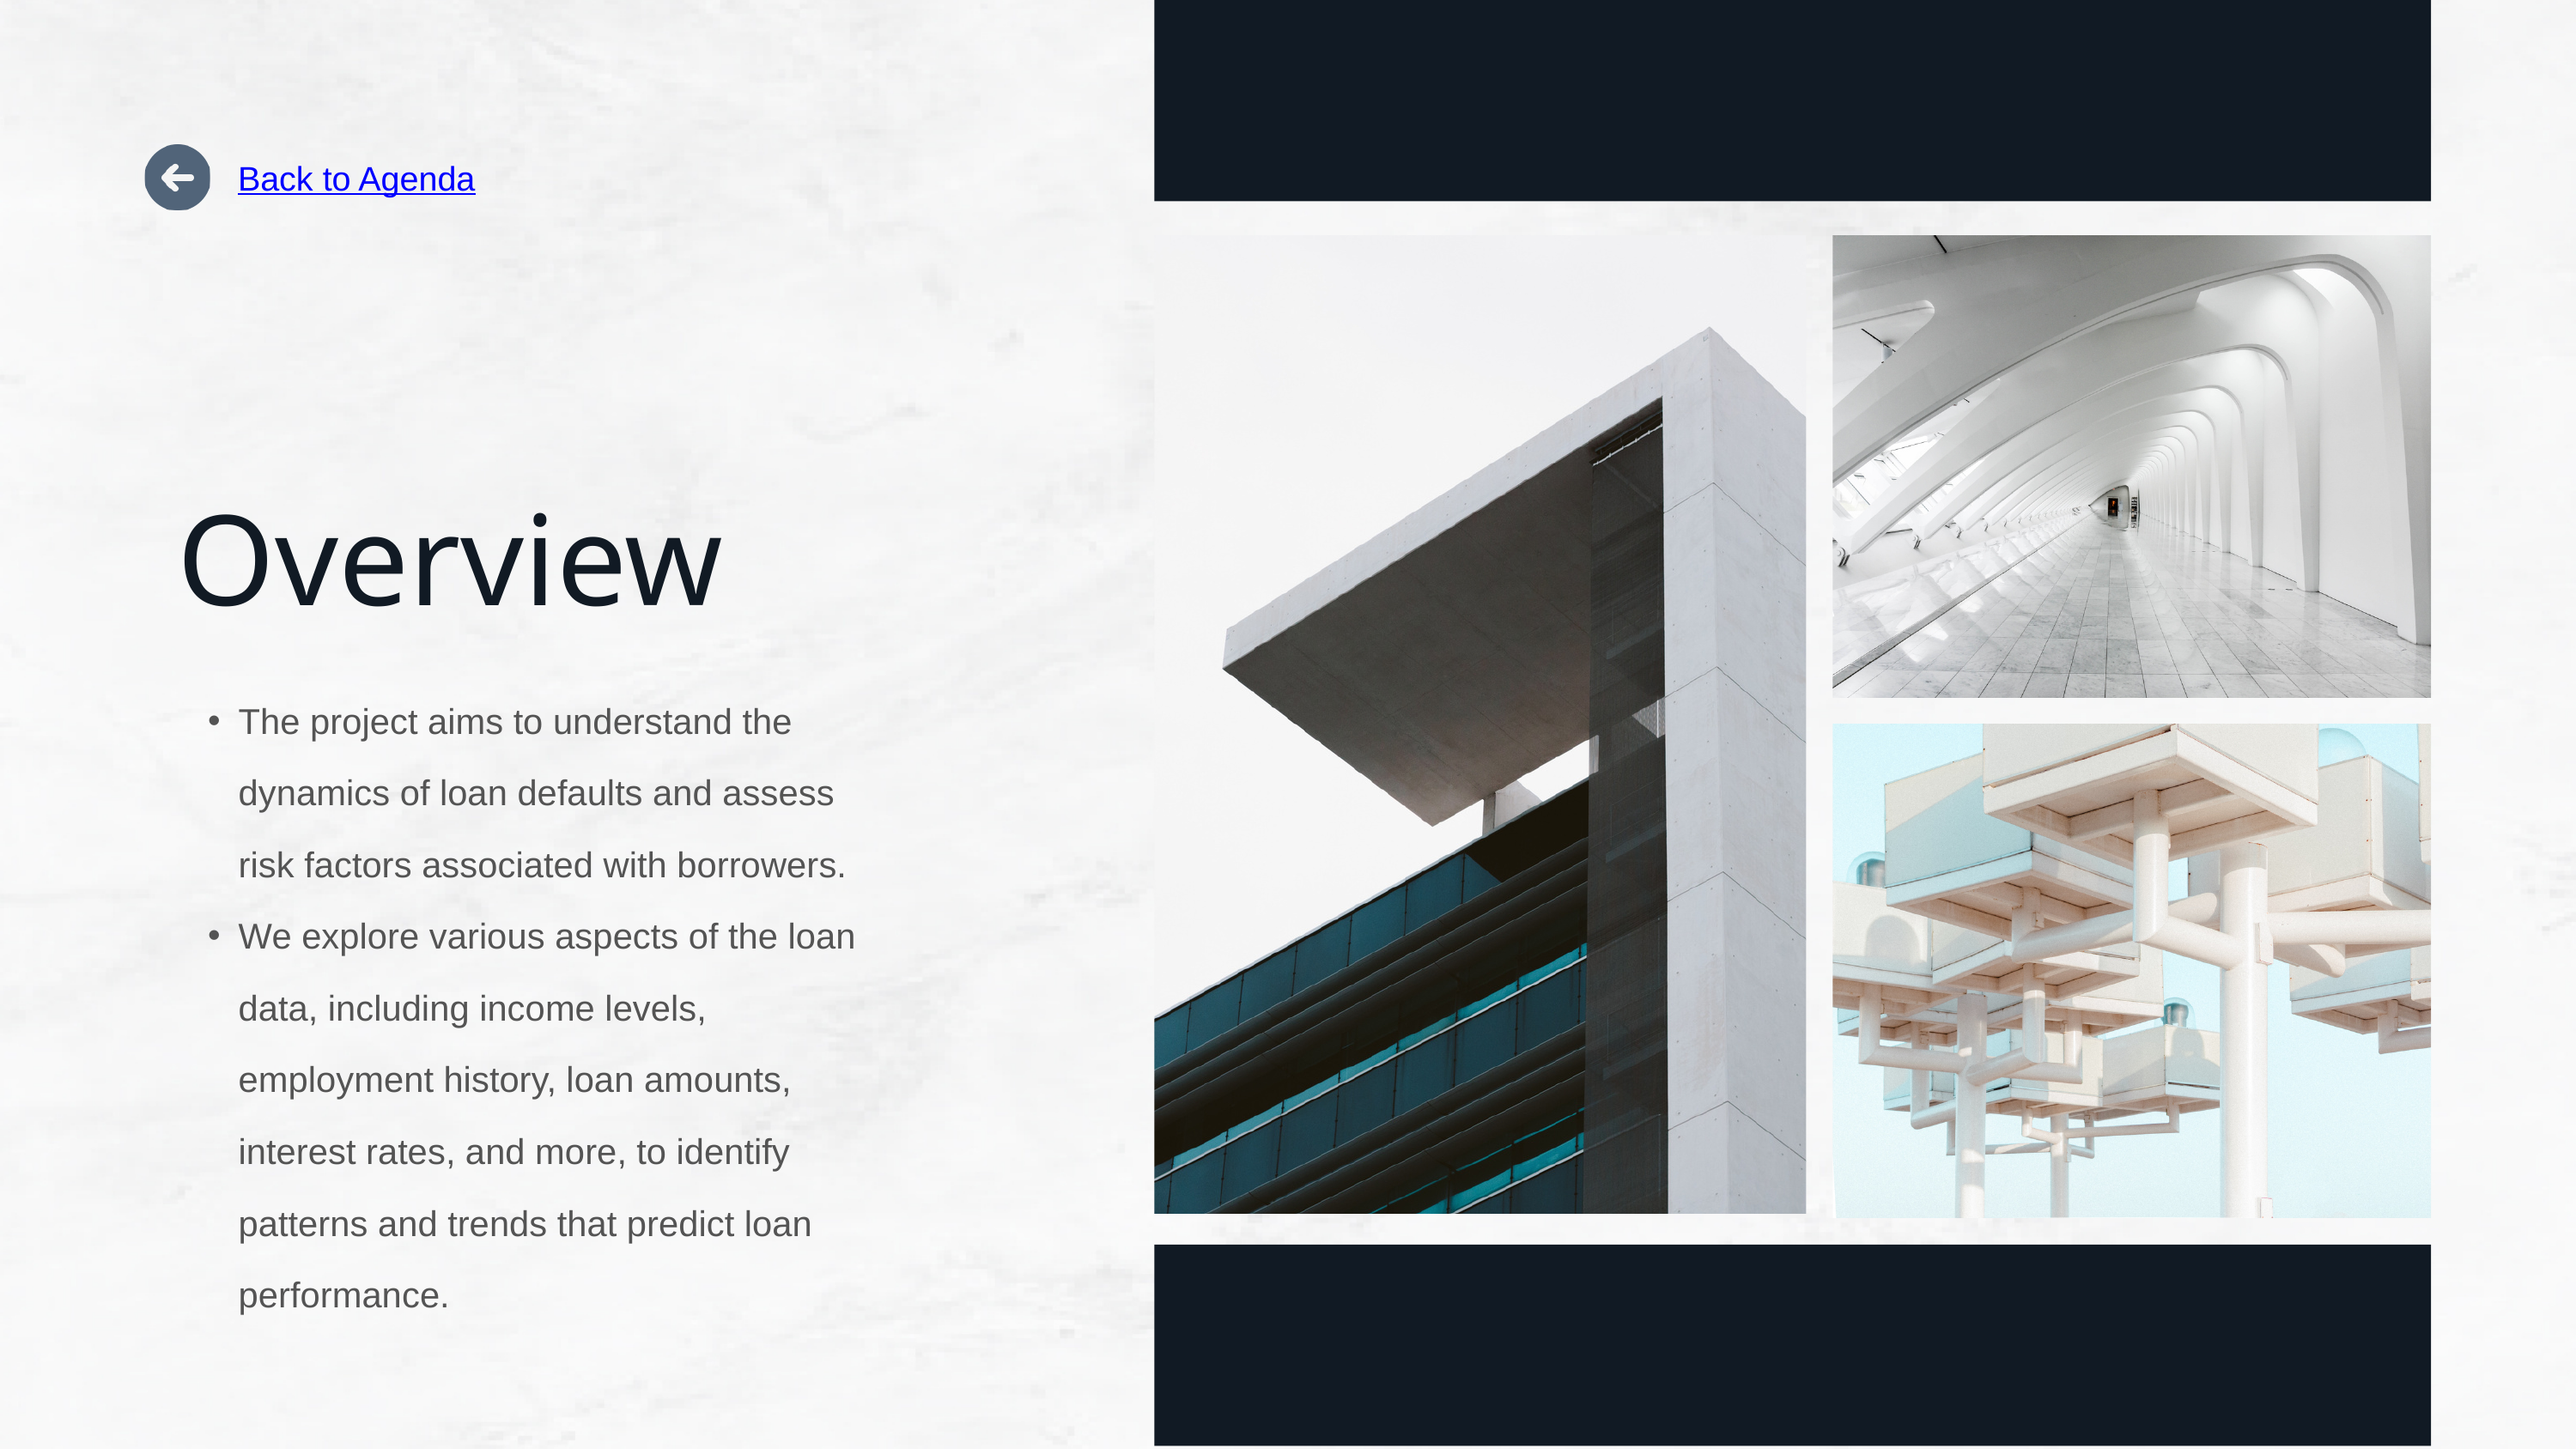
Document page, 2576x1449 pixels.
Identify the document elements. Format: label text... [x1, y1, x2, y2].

text_box Overview [144, 492, 1034, 631]
text_box [1154, 1244, 2432, 1446]
text_box [1832, 724, 2432, 1218]
text_box Back to Agenda [238, 153, 822, 198]
text_box [0, 0, 2576, 1449]
text_box [144, 144, 210, 210]
text_box The project aims to understand the dynamics of loan defaults and assess risk factors associated with borrowers. We explore various aspects of the loan data, including income levels, employment history, loan amounts, interest rates, and more, to identify patterns and trends that predict loan performance. [177, 670, 861, 1315]
text_box [1832, 235, 2432, 698]
text_box [1154, 235, 1807, 1214]
text_box [1154, 0, 2432, 202]
